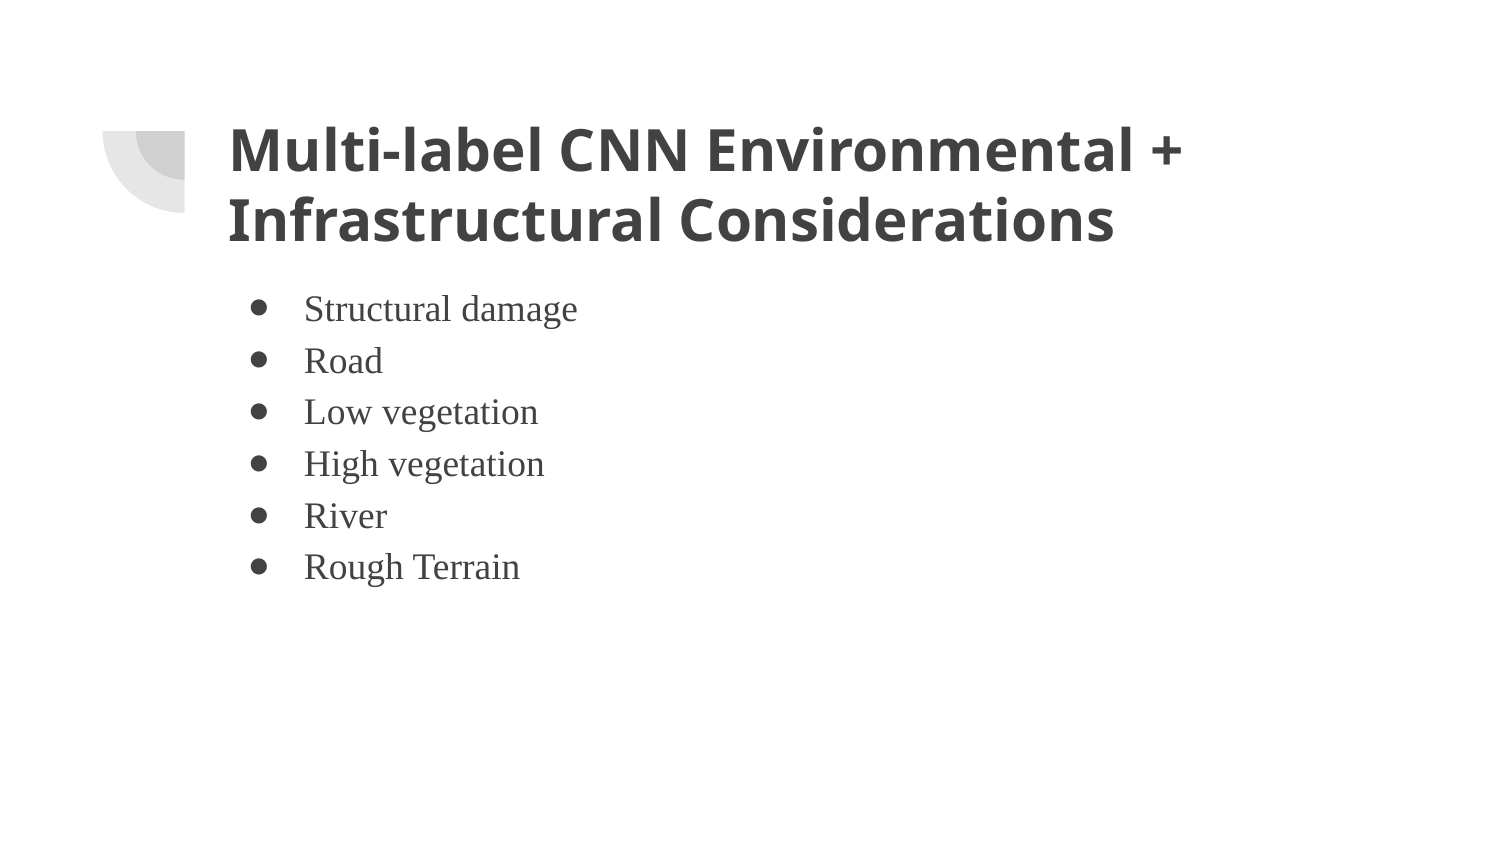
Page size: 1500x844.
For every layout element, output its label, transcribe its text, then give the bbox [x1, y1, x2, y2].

title Multi-label CNN Environmental + Infrastructural Considerations [213, 98, 1368, 262]
list Structural damage Road Low vegetation High vegetation River Rough Terrain [213, 262, 1368, 680]
